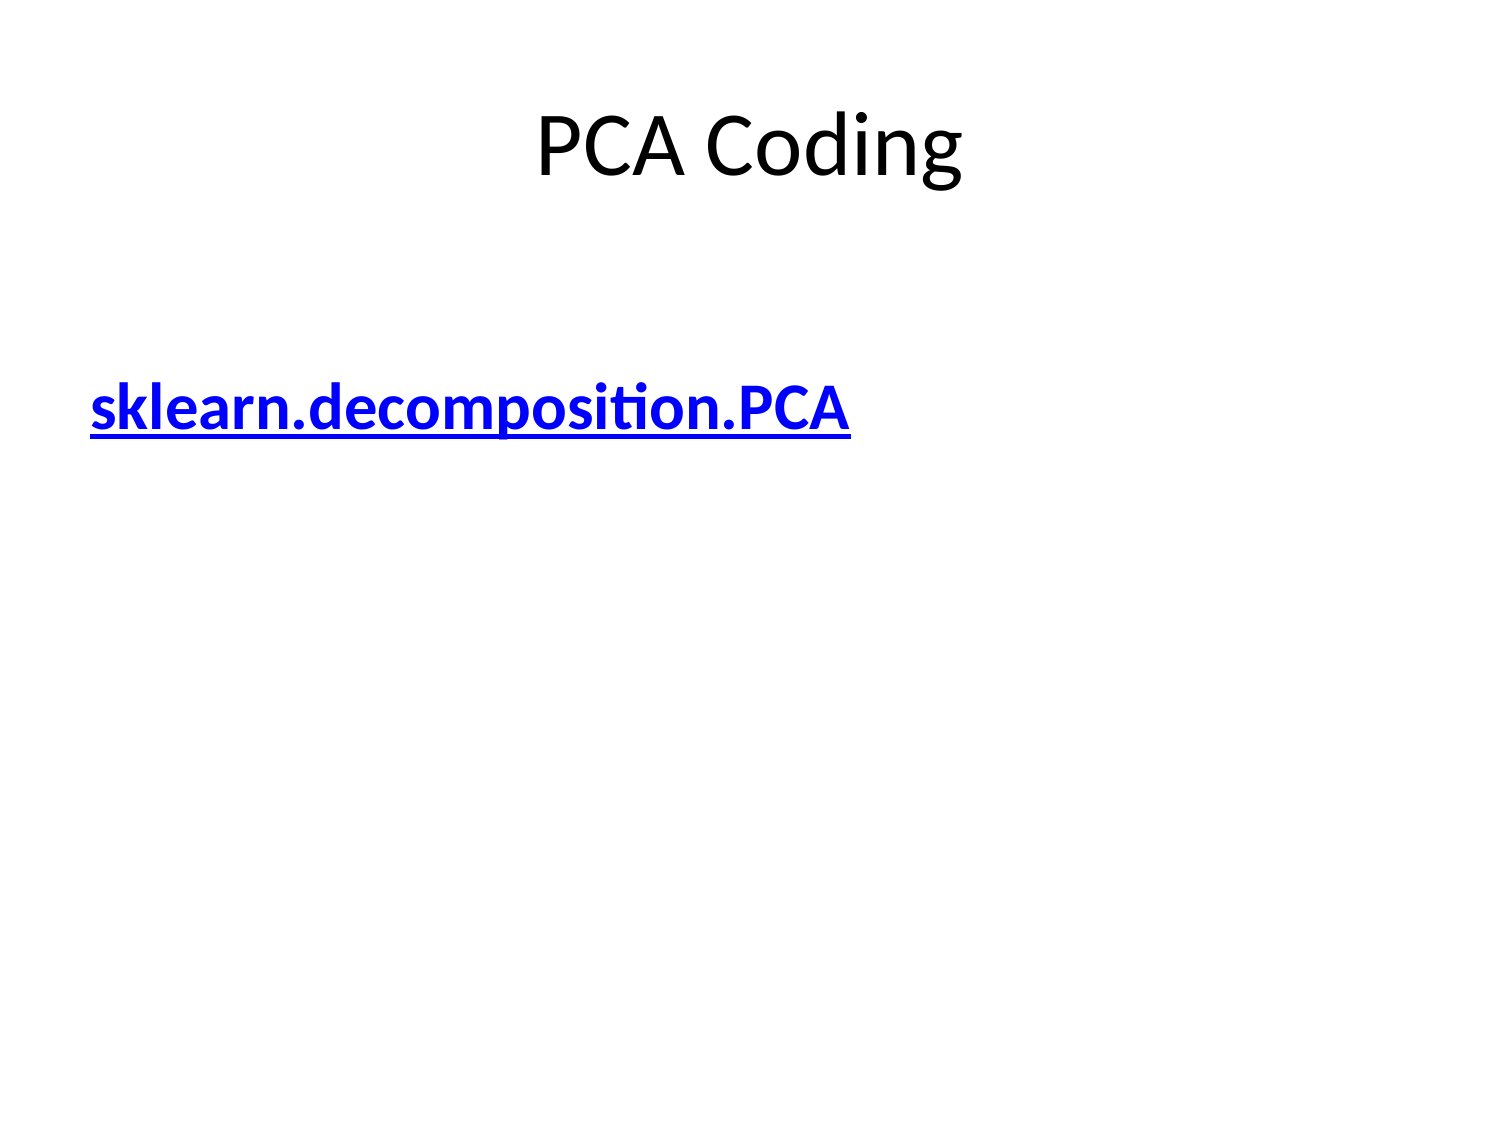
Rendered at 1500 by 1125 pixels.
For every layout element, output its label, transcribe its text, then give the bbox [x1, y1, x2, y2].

list sklearn.decomposition.PCA [75, 262, 1425, 1005]
title PCA Coding [75, 45, 1425, 233]
